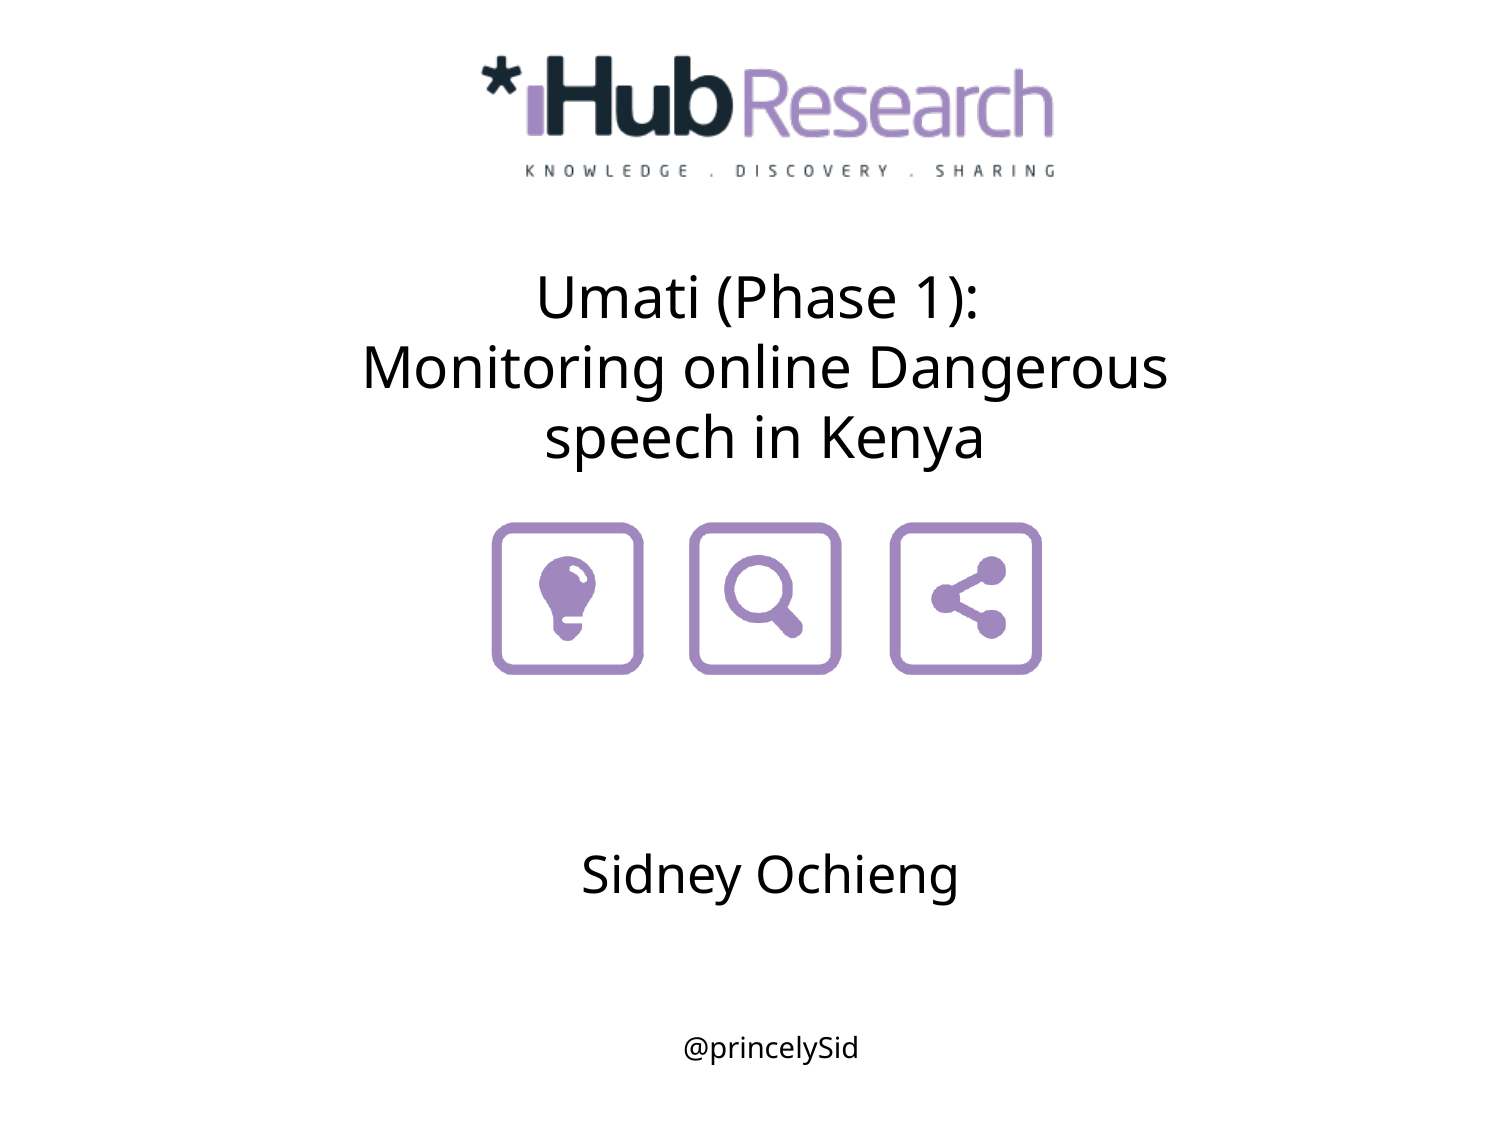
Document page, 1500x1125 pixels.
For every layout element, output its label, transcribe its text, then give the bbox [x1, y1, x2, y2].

text_box Umati (Phase 1): Monitoring online Dangerous speech in Kenya [290, 255, 1240, 463]
picture [359, 313, 1166, 883]
text_box Sidney Ochieng @princelySid [556, 891, 986, 1015]
picture [470, 26, 1124, 200]
